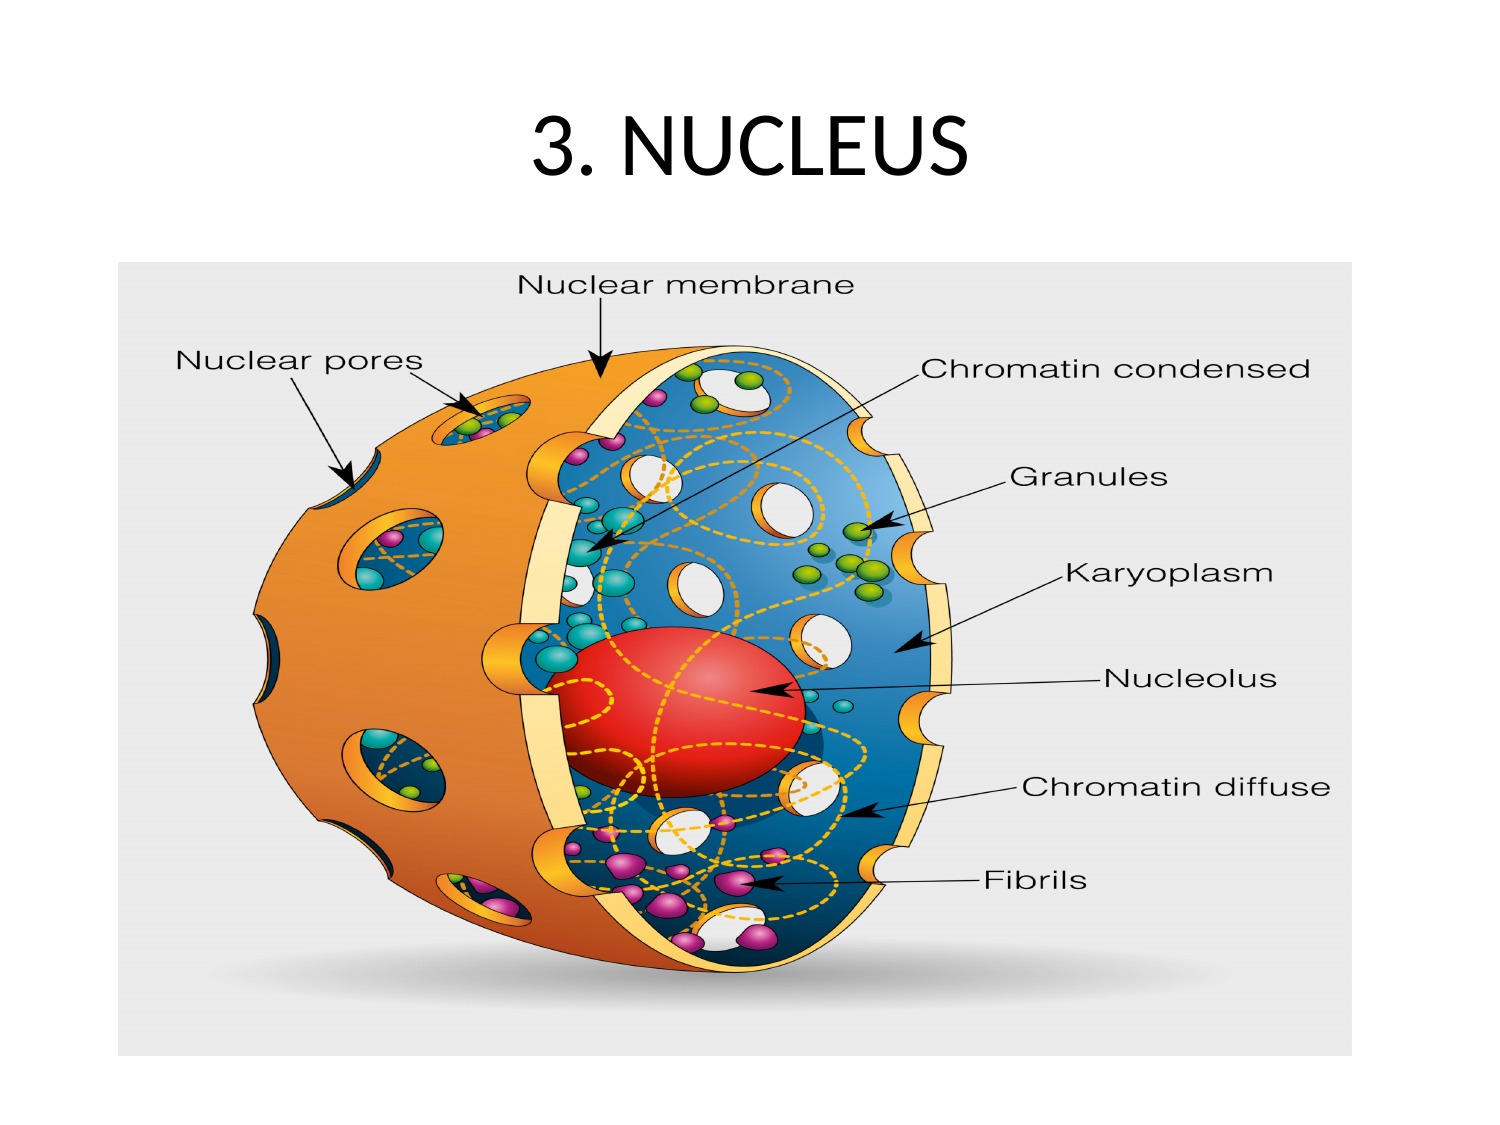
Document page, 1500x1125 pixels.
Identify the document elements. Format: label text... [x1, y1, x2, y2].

title 3. NUCLEUS [75, 45, 1425, 233]
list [118, 262, 1353, 1056]
